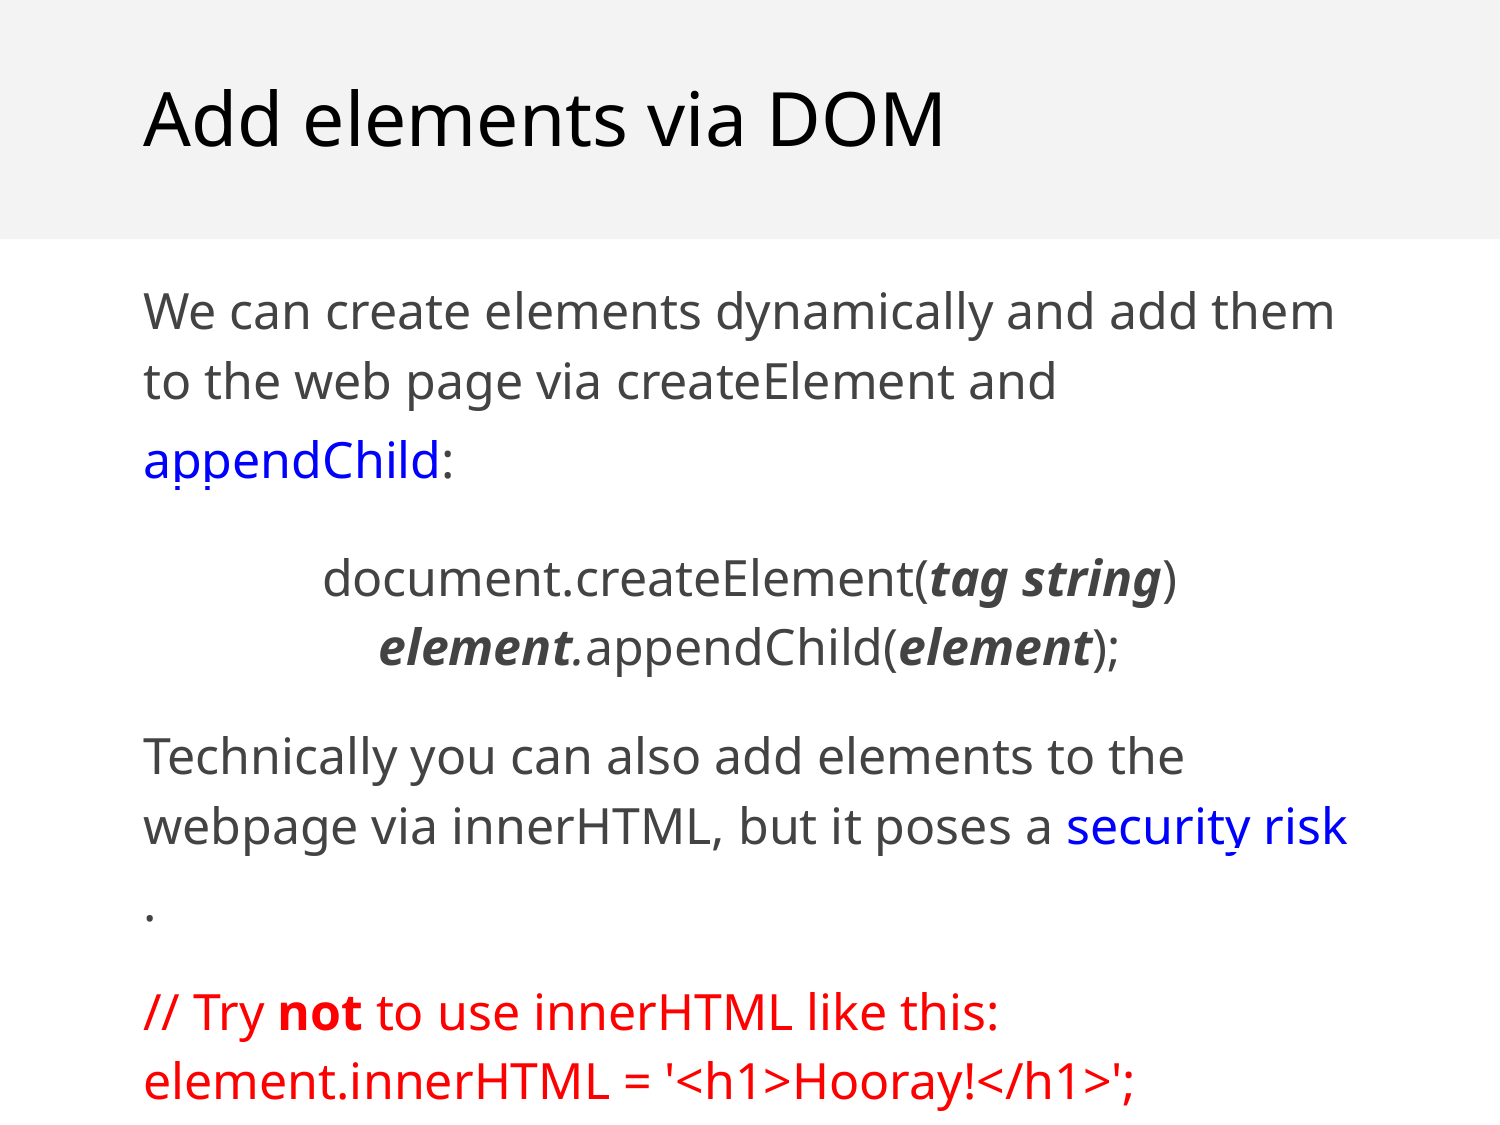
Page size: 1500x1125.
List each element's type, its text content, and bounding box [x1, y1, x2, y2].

text_box We can create elements dynamically and add them to the web page via createElement and appendChild: document.createElement(tag string) element.appendChild(element); Technically you can also add elements to the webpage via innerHTML, but it poses a security risk. // Try not to use innerHTML like this: element.innerHTML = '<h1>Hooray!</h1>'; [128, 255, 1372, 1003]
text_box Add elements via DOM [128, 56, 1372, 183]
